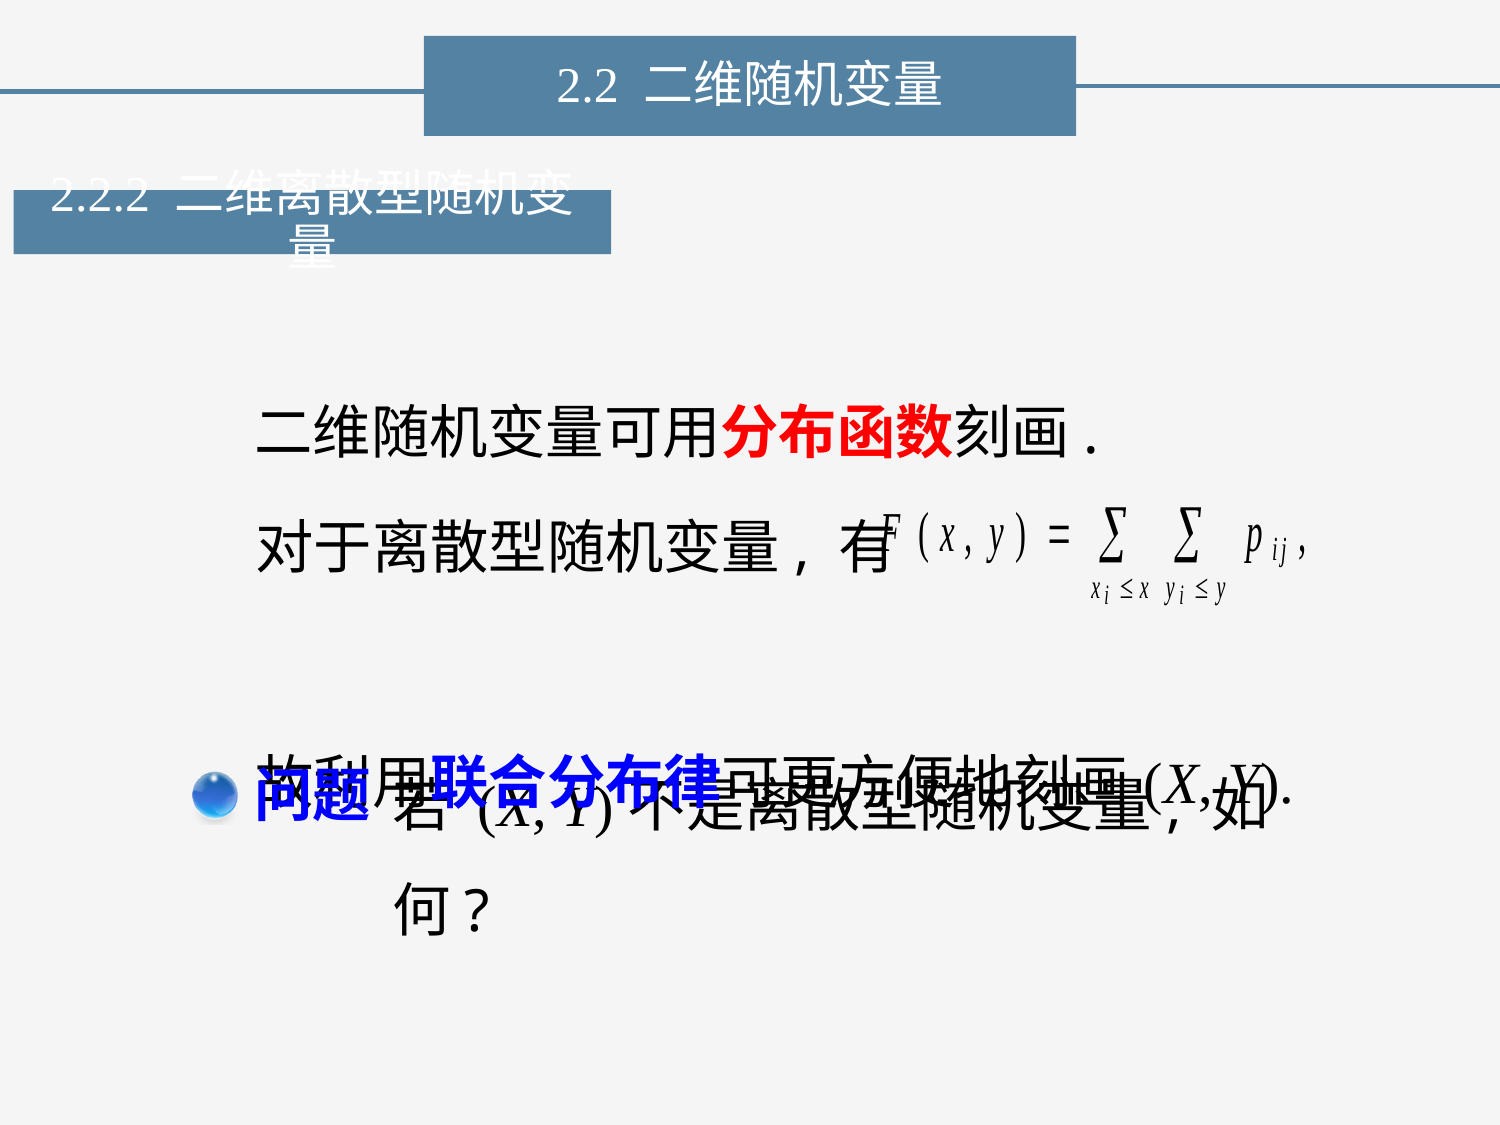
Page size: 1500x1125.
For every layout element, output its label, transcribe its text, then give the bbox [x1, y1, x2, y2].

text_box 2.2.2 二维离散型随机变量 [13, 190, 612, 255]
text_box 若 (X, Y)不是离散型随机变量, 如何? [377, 726, 1324, 951]
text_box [868, 495, 1320, 615]
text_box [189, 750, 390, 837]
text_box 对于离散型随机变量, 有 故利用联合分布律可更方便地刻画(X, Y). [241, 468, 1312, 823]
text_box 2.2 二维随机变量 [423, 35, 1077, 136]
text_box 二维随机变量可用分布函数刻画. [239, 352, 1151, 473]
